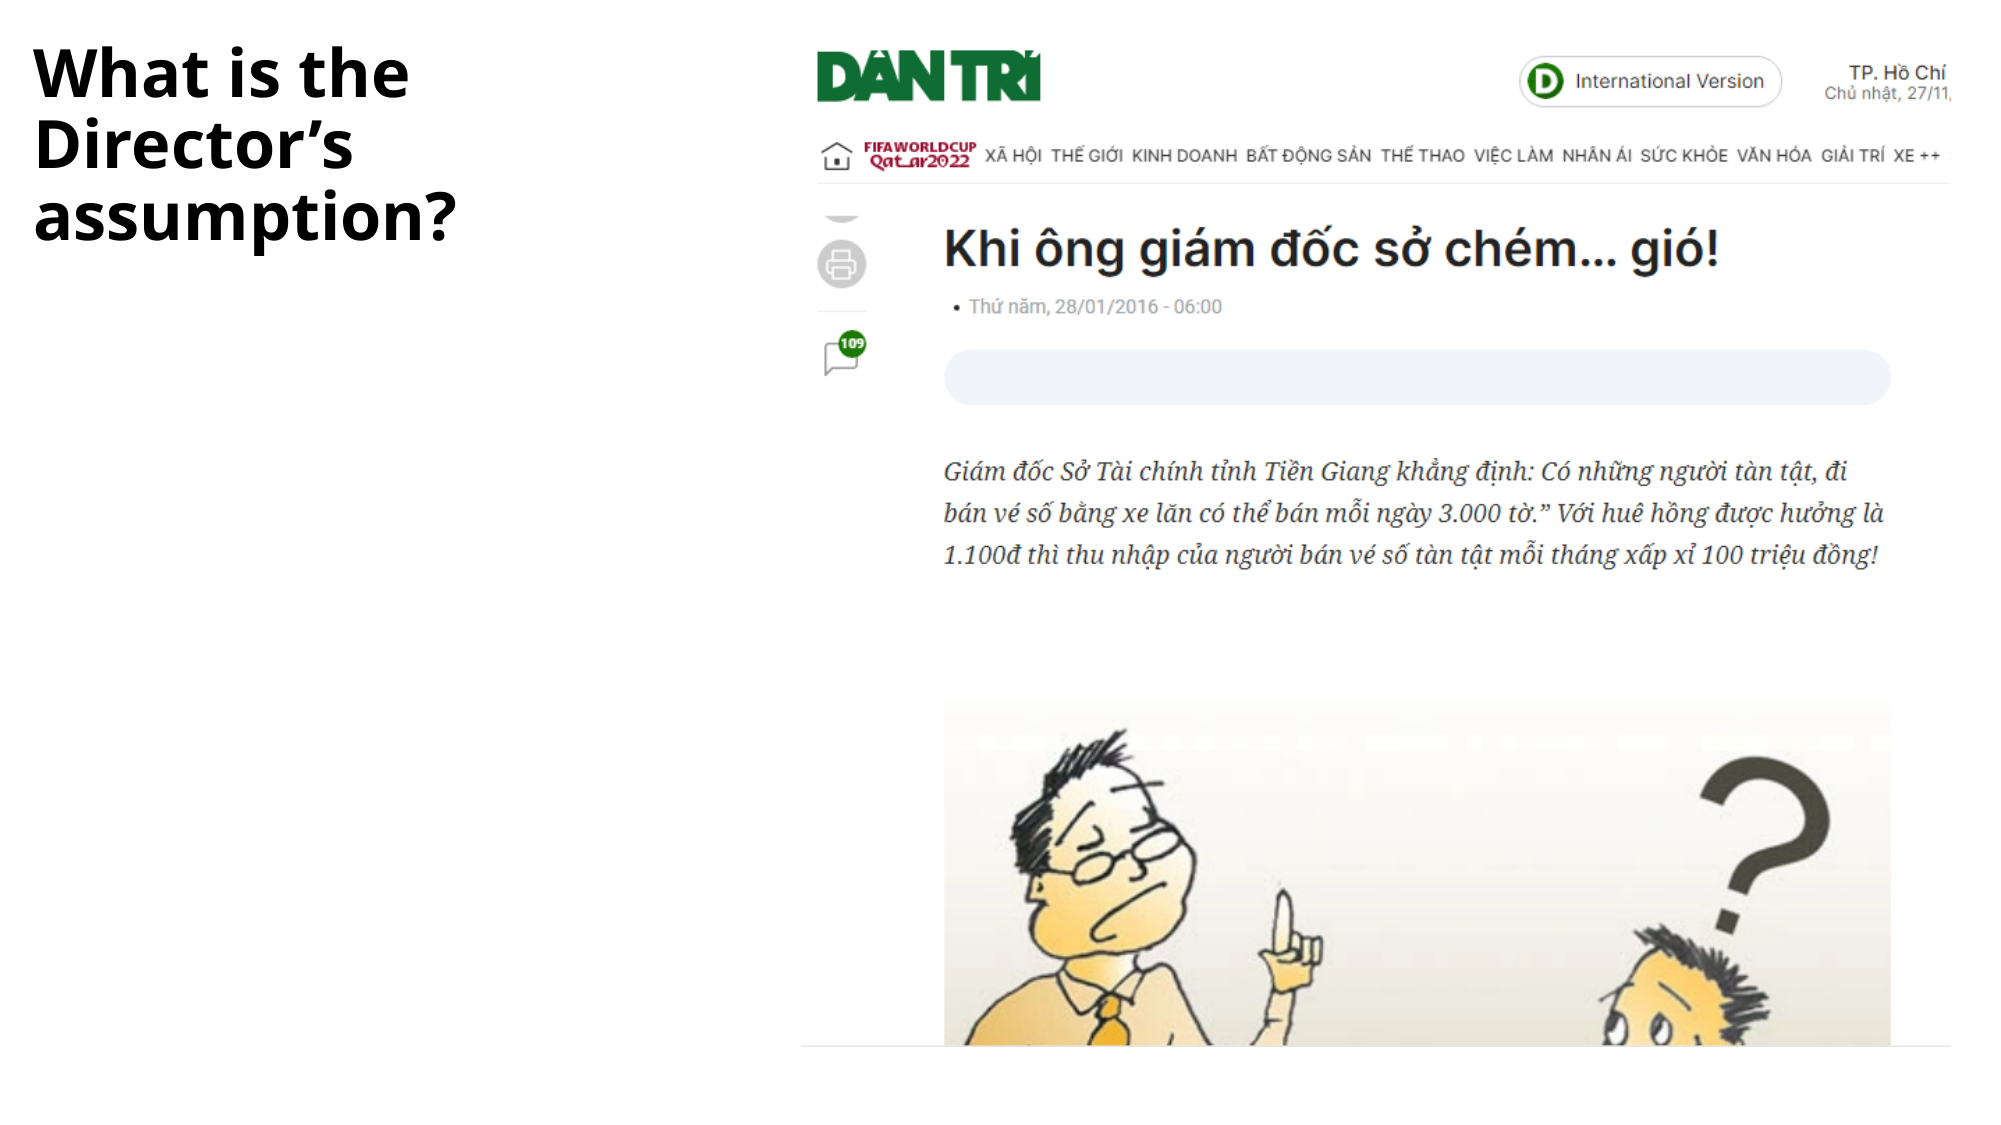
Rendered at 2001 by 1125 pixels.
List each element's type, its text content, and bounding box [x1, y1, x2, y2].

title What is the Director’s assumption? [18, 38, 736, 257]
picture [801, 38, 1951, 1048]
